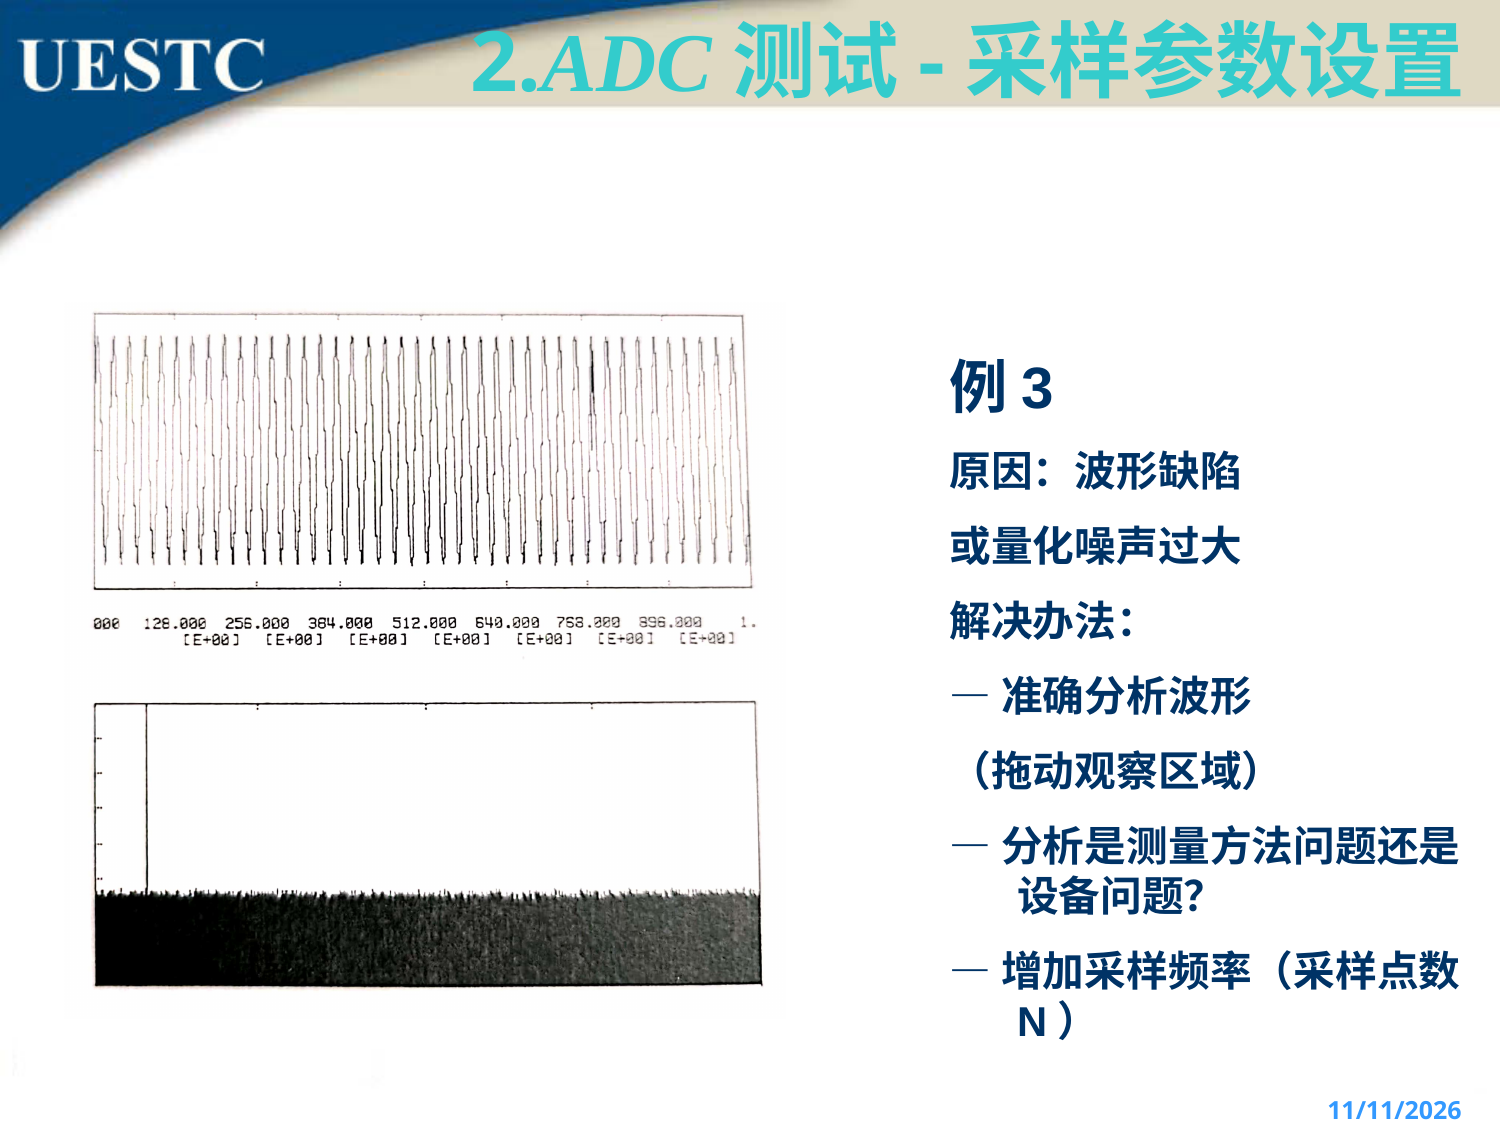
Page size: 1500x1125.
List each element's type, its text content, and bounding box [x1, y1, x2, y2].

picture [0, 0, 1500, 1125]
text_box 2021/11/13 [1312, 1087, 1500, 1125]
list 例3 原因：波形缺陷 或量化噪声过大 解决办法： —准确分析波形 （拖动观察区域） —分析是测量方法问题还是设备问题？ —增加采样频率（采样点数N） [927, 349, 1484, 929]
text_box 2.ADC测试-采样参数设置 [455, 0, 1480, 116]
